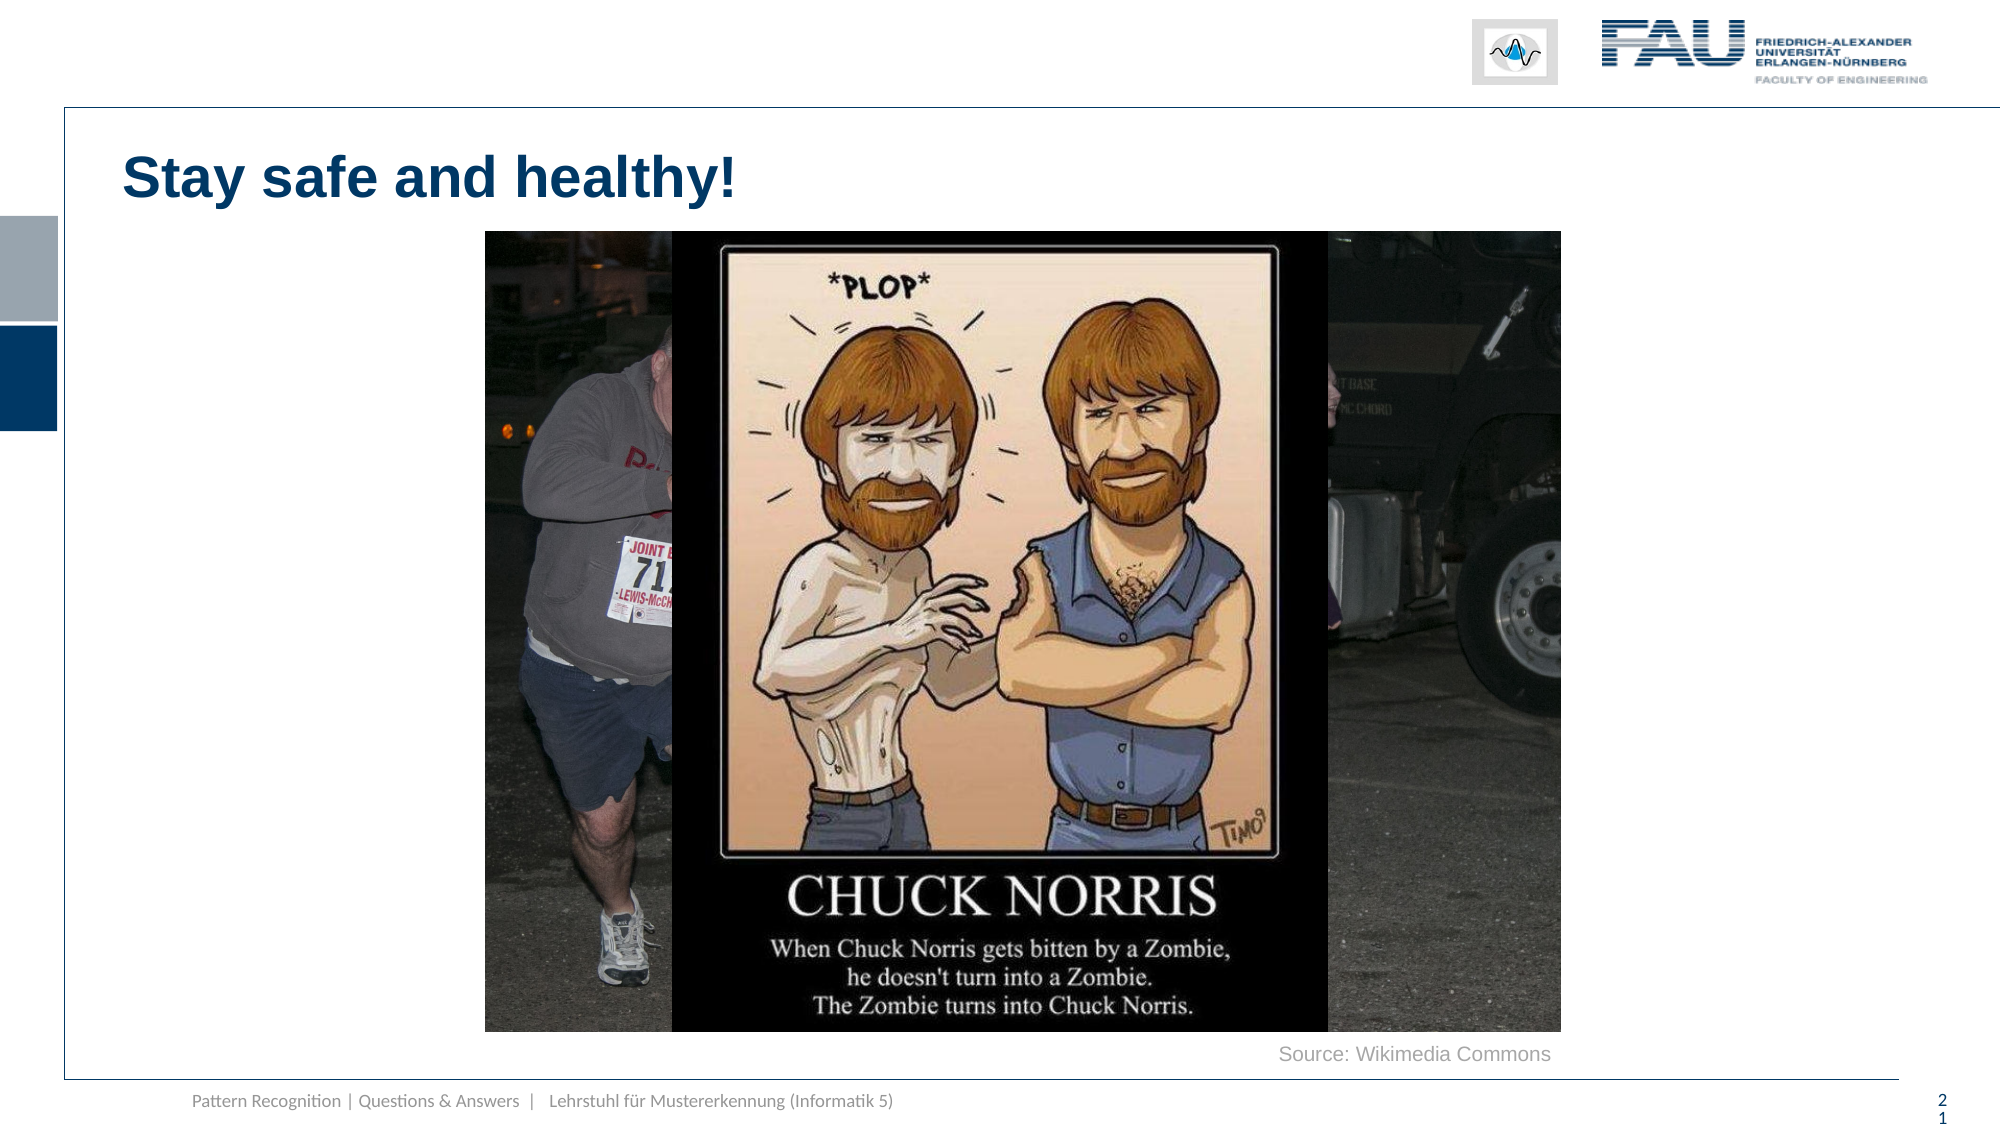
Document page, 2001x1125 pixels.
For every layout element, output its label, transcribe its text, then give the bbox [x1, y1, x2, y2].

text_box Source: Wikimedia Commons [1271, 1040, 1559, 1073]
picture [484, 231, 1562, 1032]
slide_number 21 [1937, 1086, 1958, 1111]
picture [1602, 20, 1928, 84]
list Stay safe and healthy! [122, 138, 1948, 1054]
picture [1472, 19, 1558, 85]
